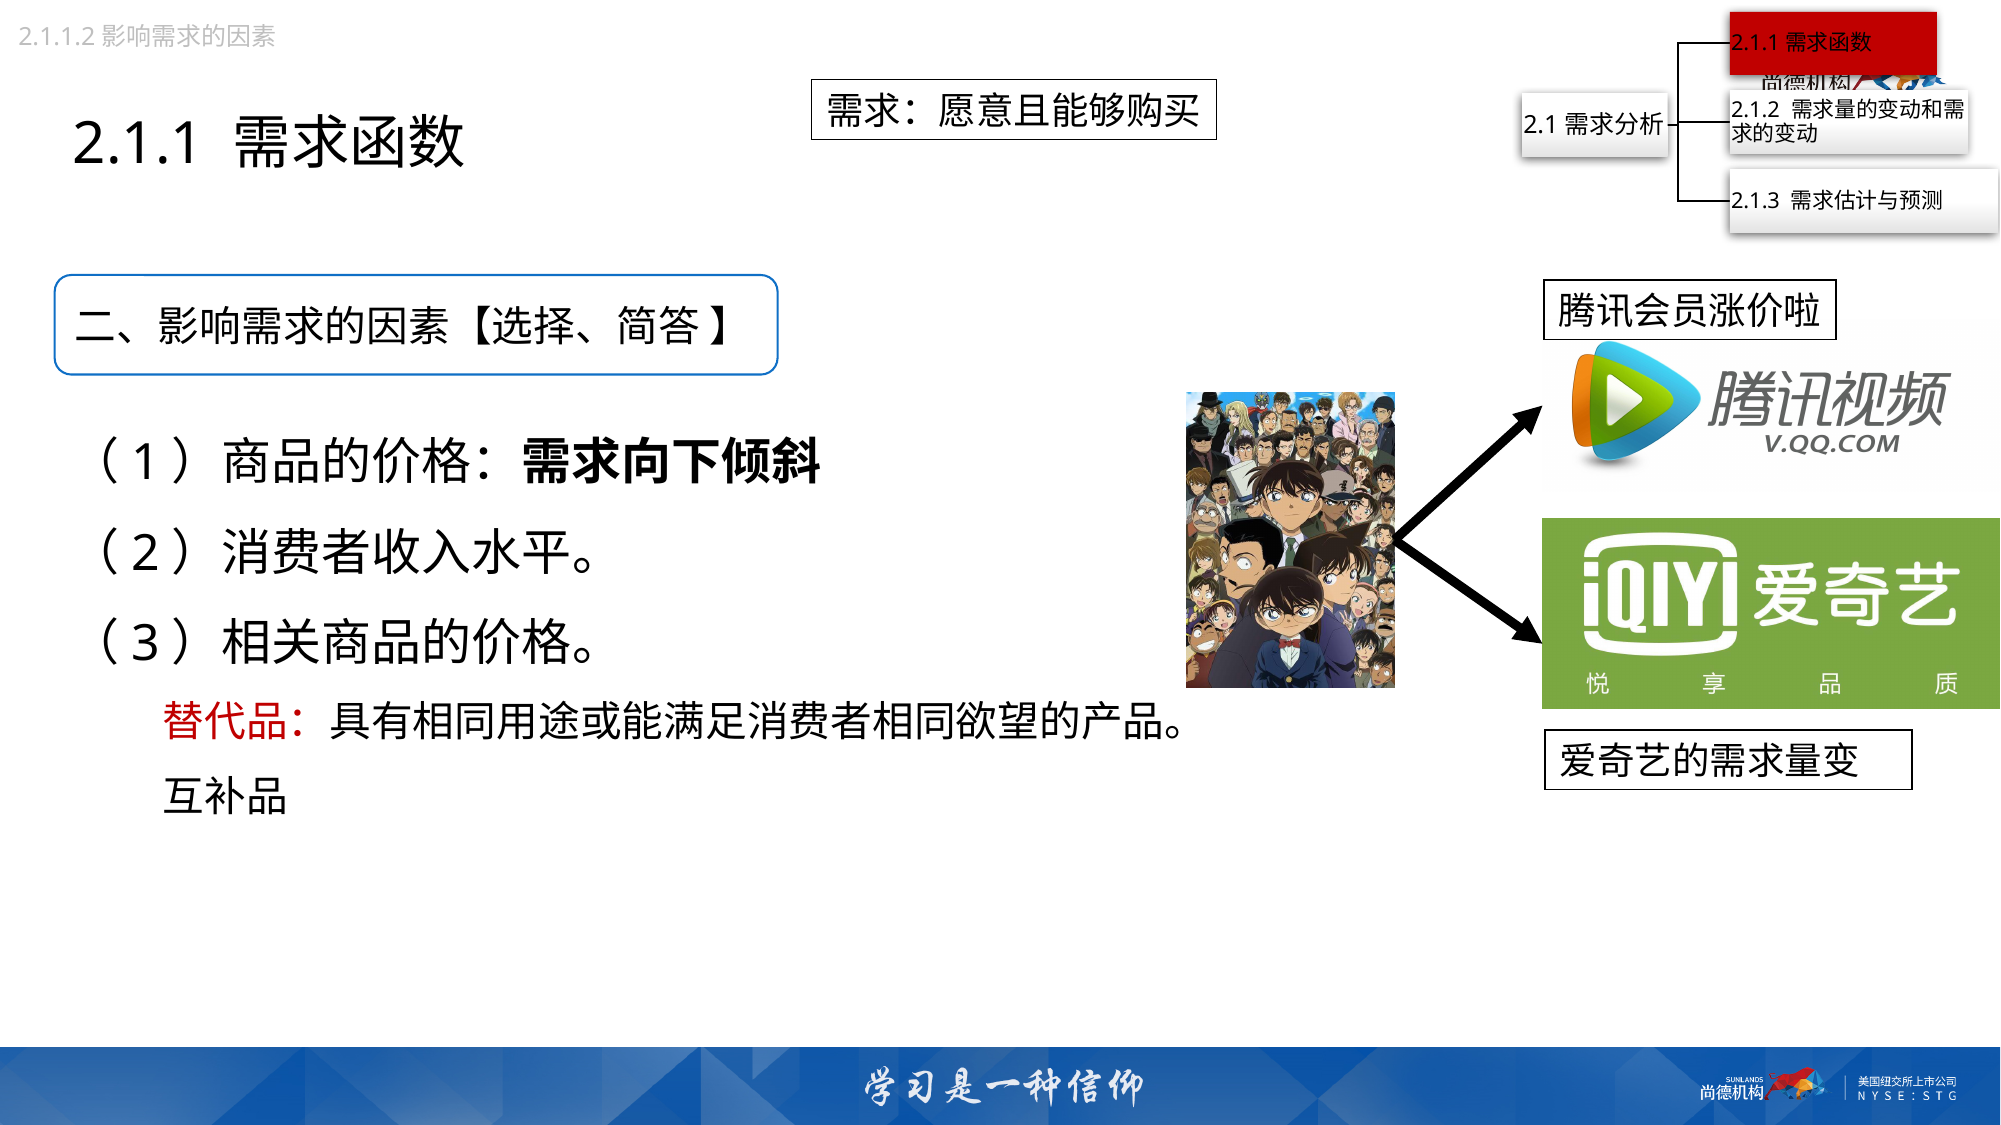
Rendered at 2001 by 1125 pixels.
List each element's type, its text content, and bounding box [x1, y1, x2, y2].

picture [0, 1047, 2001, 1125]
picture [1542, 518, 2000, 709]
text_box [1394, 405, 1543, 540]
text_box 爱奇艺的需求量变多 [1544, 729, 1913, 790]
text_box 需求：愿意且能够购买 [811, 79, 1217, 140]
text_box 2.1.1 需求函数 [54, 95, 1250, 184]
picture [1186, 392, 1395, 688]
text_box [1394, 540, 1543, 644]
text_box 2.1.1.2影响需求的因素 [3, 13, 292, 59]
text_box （1）商品的价格：需求向下倾斜 （2）消费者收入水平。 （3）相关商品的价格。 替代品：具有相同用途或能满足消费者相同欲望的产品。 互补品 [54, 392, 1877, 828]
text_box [1250, 0, 2000, 289]
text_box 腾讯会员涨价啦 [1543, 289, 1837, 319]
text_box 二、影响需求的因素【选择、简答 】 [53, 273, 779, 376]
picture [1542, 319, 2000, 492]
